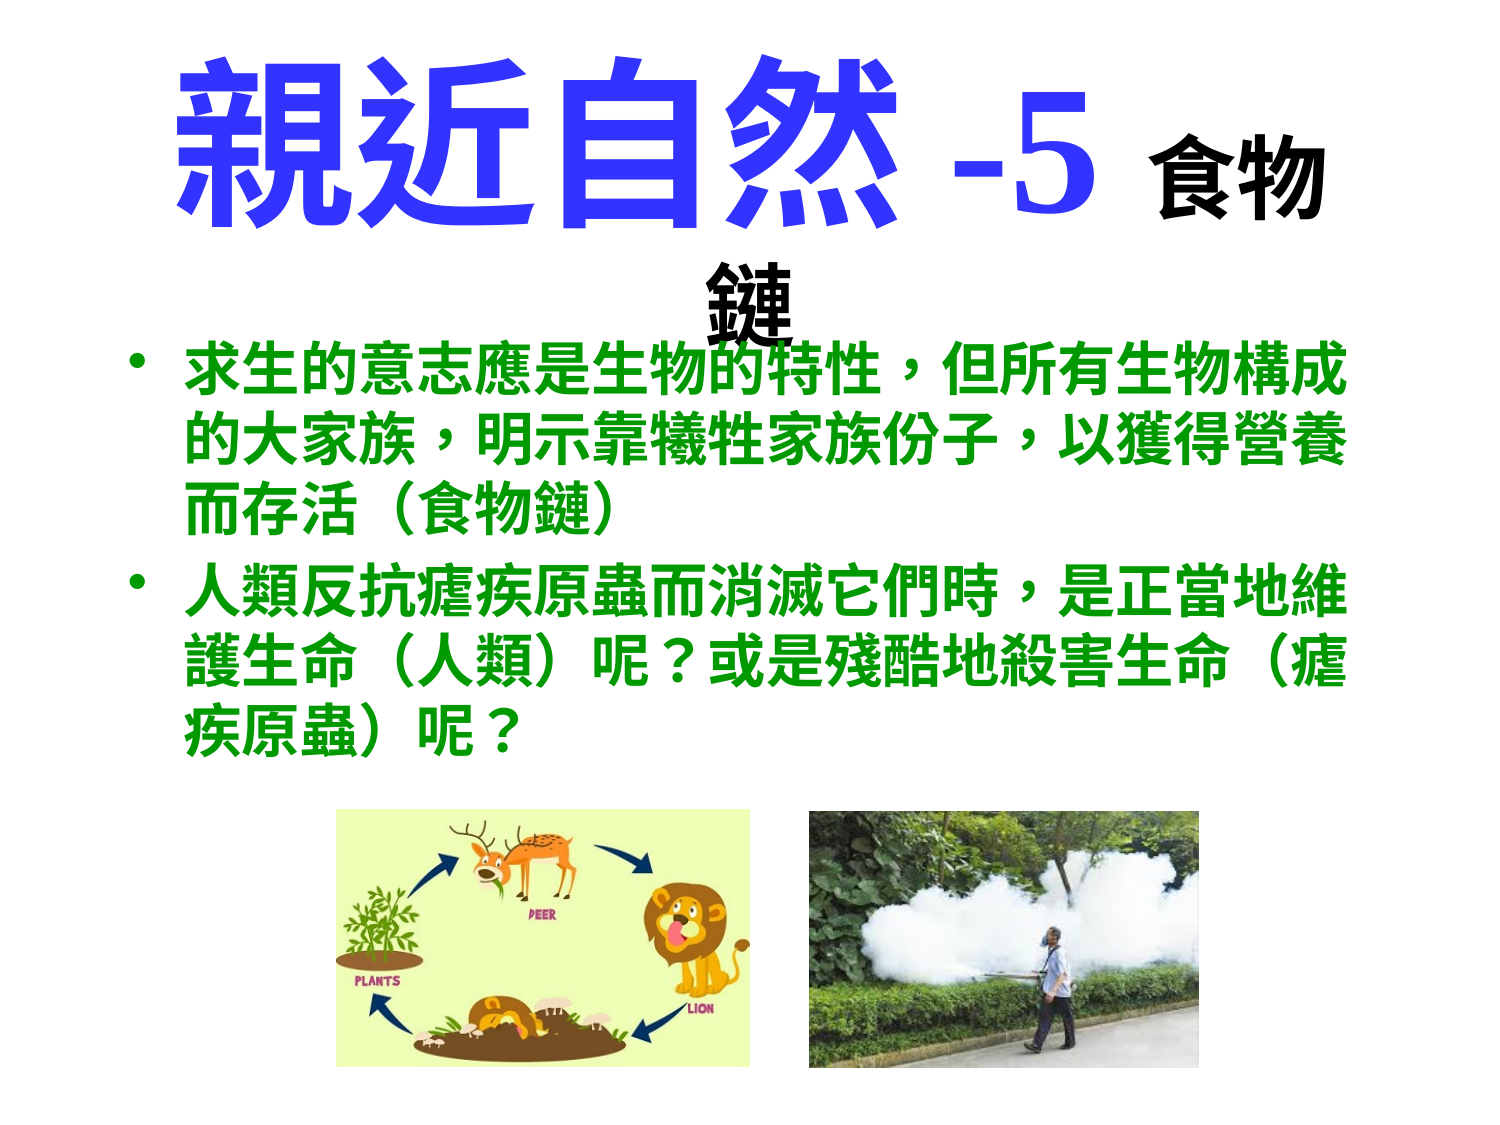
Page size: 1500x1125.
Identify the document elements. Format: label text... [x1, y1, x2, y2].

list 求生的意志應是生物的特性，但所有生物構成的大家族，明示靠犧牲家族份子，以獲得營養而存活（食物鏈） 人類反抗瘧疾原蟲而消滅它們時，是正當地維護生命（人類）呢？或是殘酷地殺害生命（瘧疾原蟲）呢？ [112, 324, 1388, 1000]
picture [808, 810, 1200, 1068]
picture [335, 809, 751, 1068]
title 親近自然-5食物鏈 [112, 99, 1388, 288]
